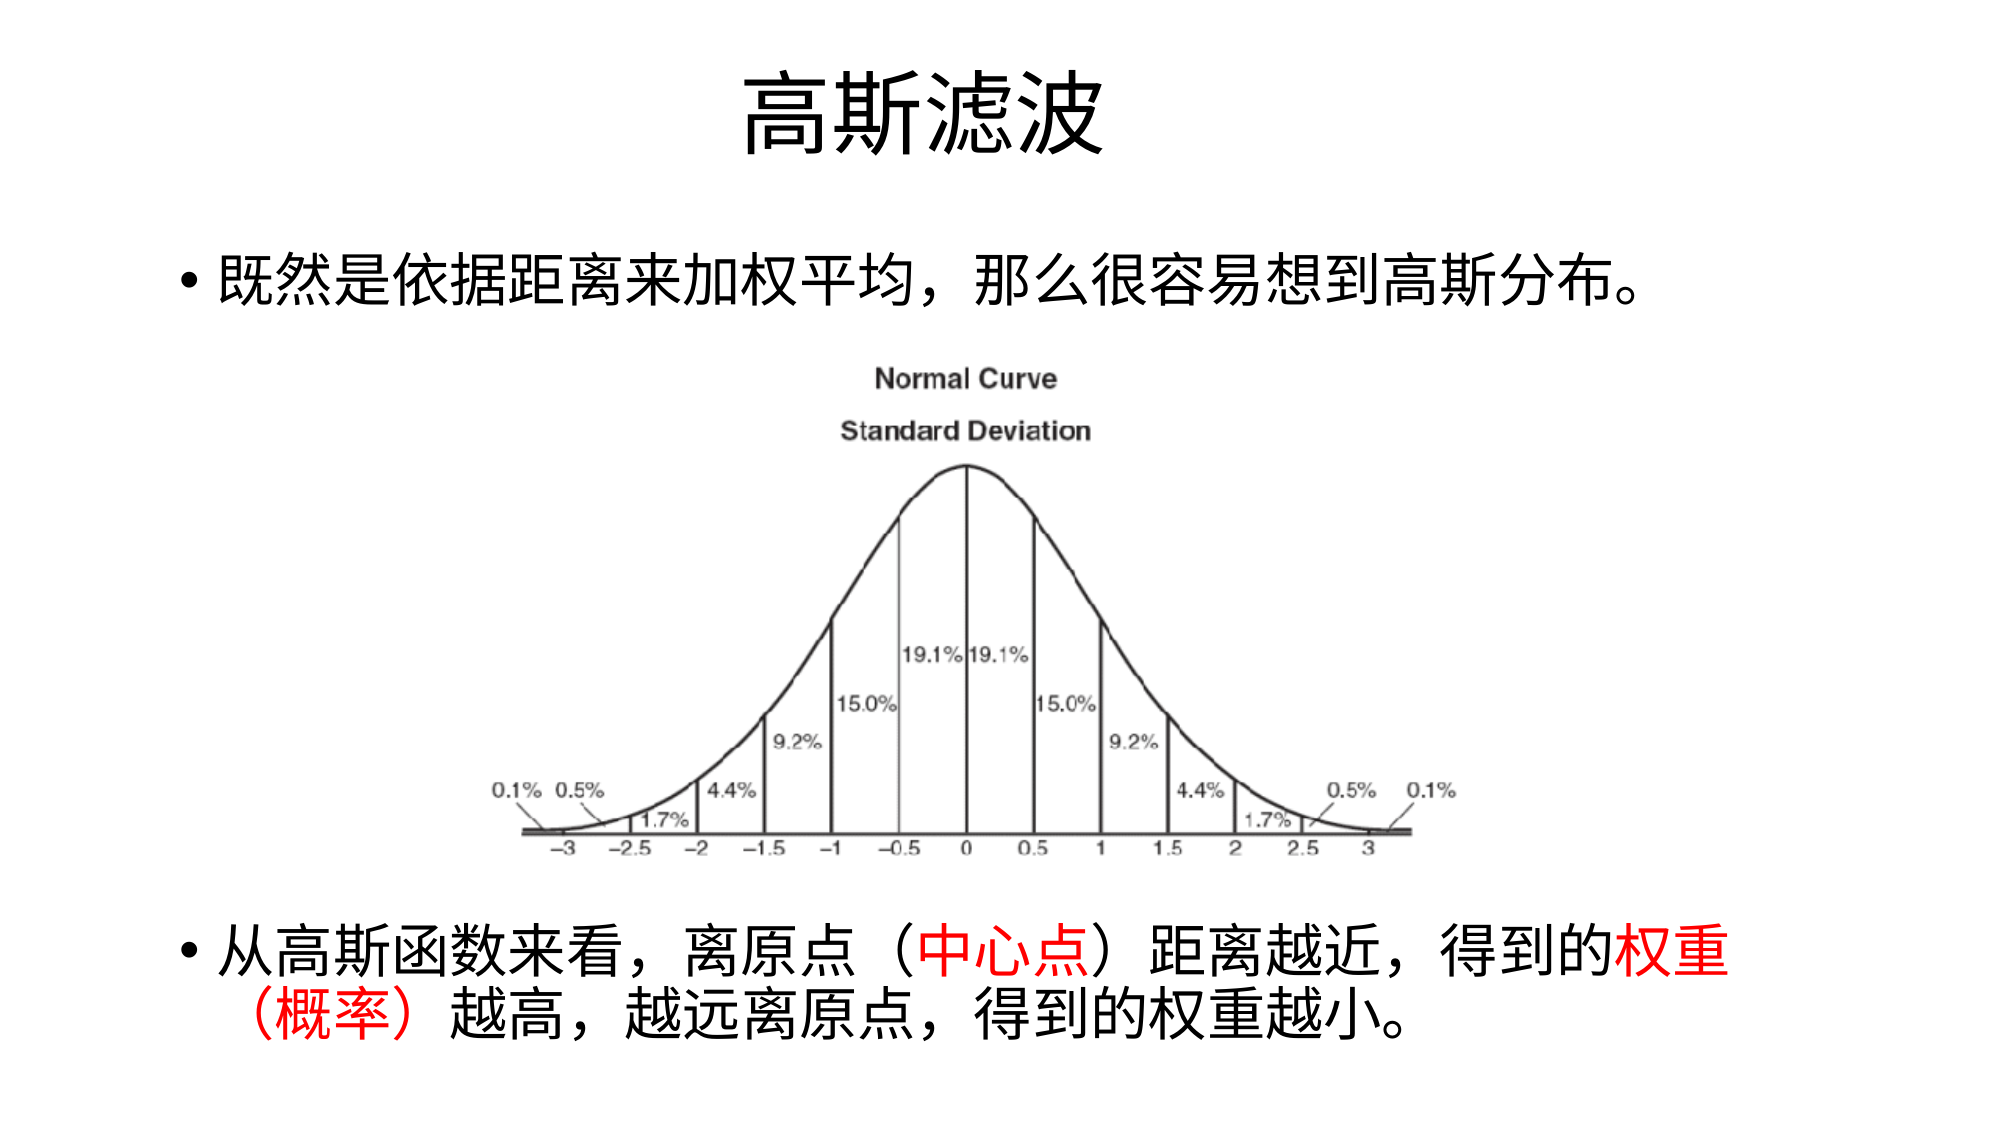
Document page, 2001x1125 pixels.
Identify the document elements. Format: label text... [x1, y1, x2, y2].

picture [470, 340, 1488, 881]
text_box 高斯滤波 [724, 61, 2000, 196]
text_box 既然是依据距离来加权平均，那么很容易想到高斯分布。 从高斯函数来看，离原点（中心点）距离越近，得到的权重（概率）越高，越远离原点，得到的权重越小。 [164, 243, 1836, 398]
